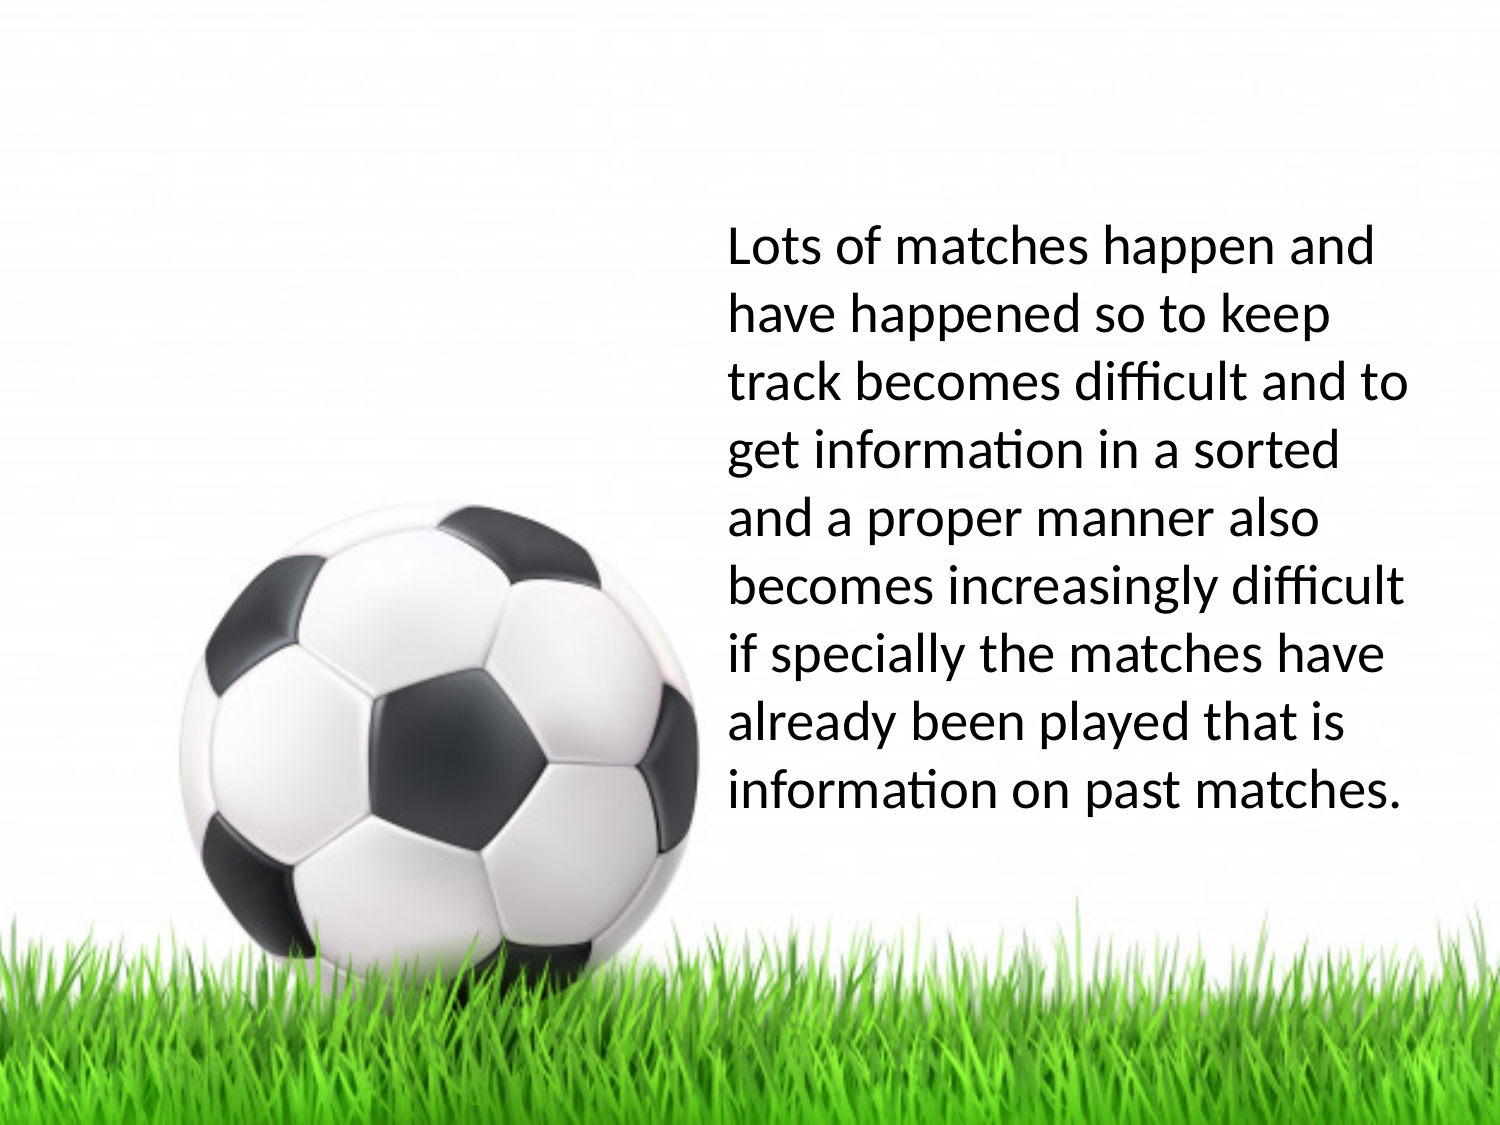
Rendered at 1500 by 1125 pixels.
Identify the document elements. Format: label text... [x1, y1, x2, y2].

list Lots of matches happen and have happened so to keep track becomes difficult and to get information in a sorted and a proper manner also becomes increasingly difficult if specially the matches have already been played that is information on past matches. [712, 200, 1438, 918]
picture [0, 0, 1500, 1125]
